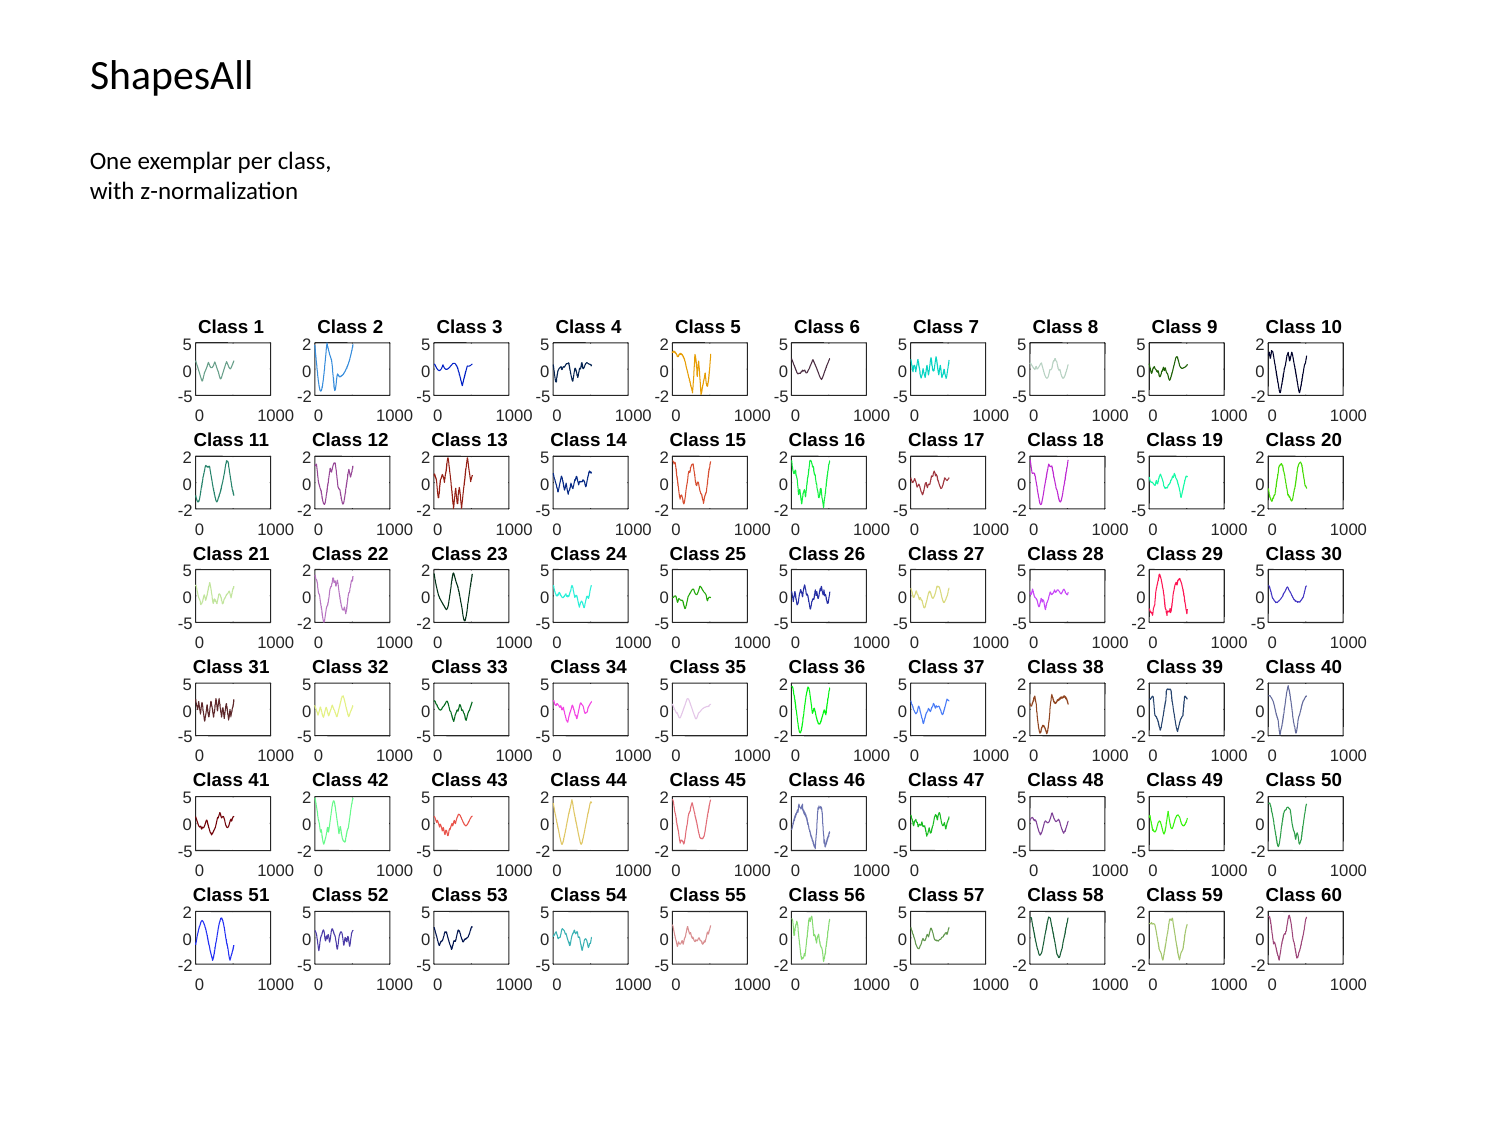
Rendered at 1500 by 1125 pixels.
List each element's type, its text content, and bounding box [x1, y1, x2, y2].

text_box One exemplar per class, with z-normalization [74, 137, 375, 213]
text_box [172, 314, 1375, 1000]
title ShapesAll [75, 45, 338, 100]
